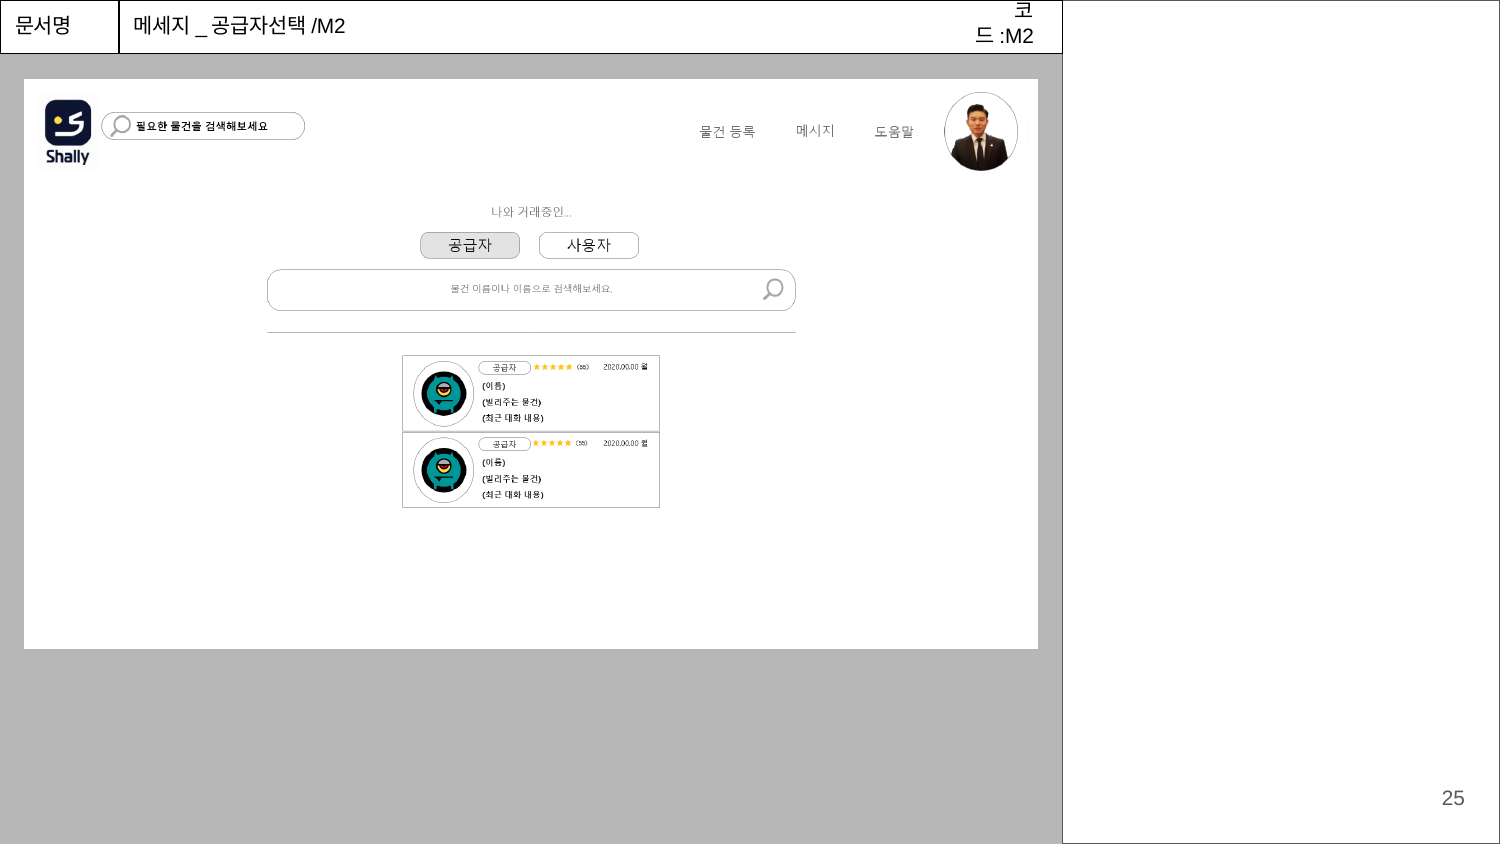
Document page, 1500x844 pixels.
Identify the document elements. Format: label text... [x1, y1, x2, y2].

picture [24, 79, 1038, 650]
slide_number ‹#› [1389, 764, 1480, 830]
text_box 코드:M2 [941, 0, 1049, 45]
text_box [1062, 0, 1500, 844]
table_header 메세지_공급자선택/M2 [120, 1, 1062, 53]
table_header 문서명 [1, 1, 118, 53]
